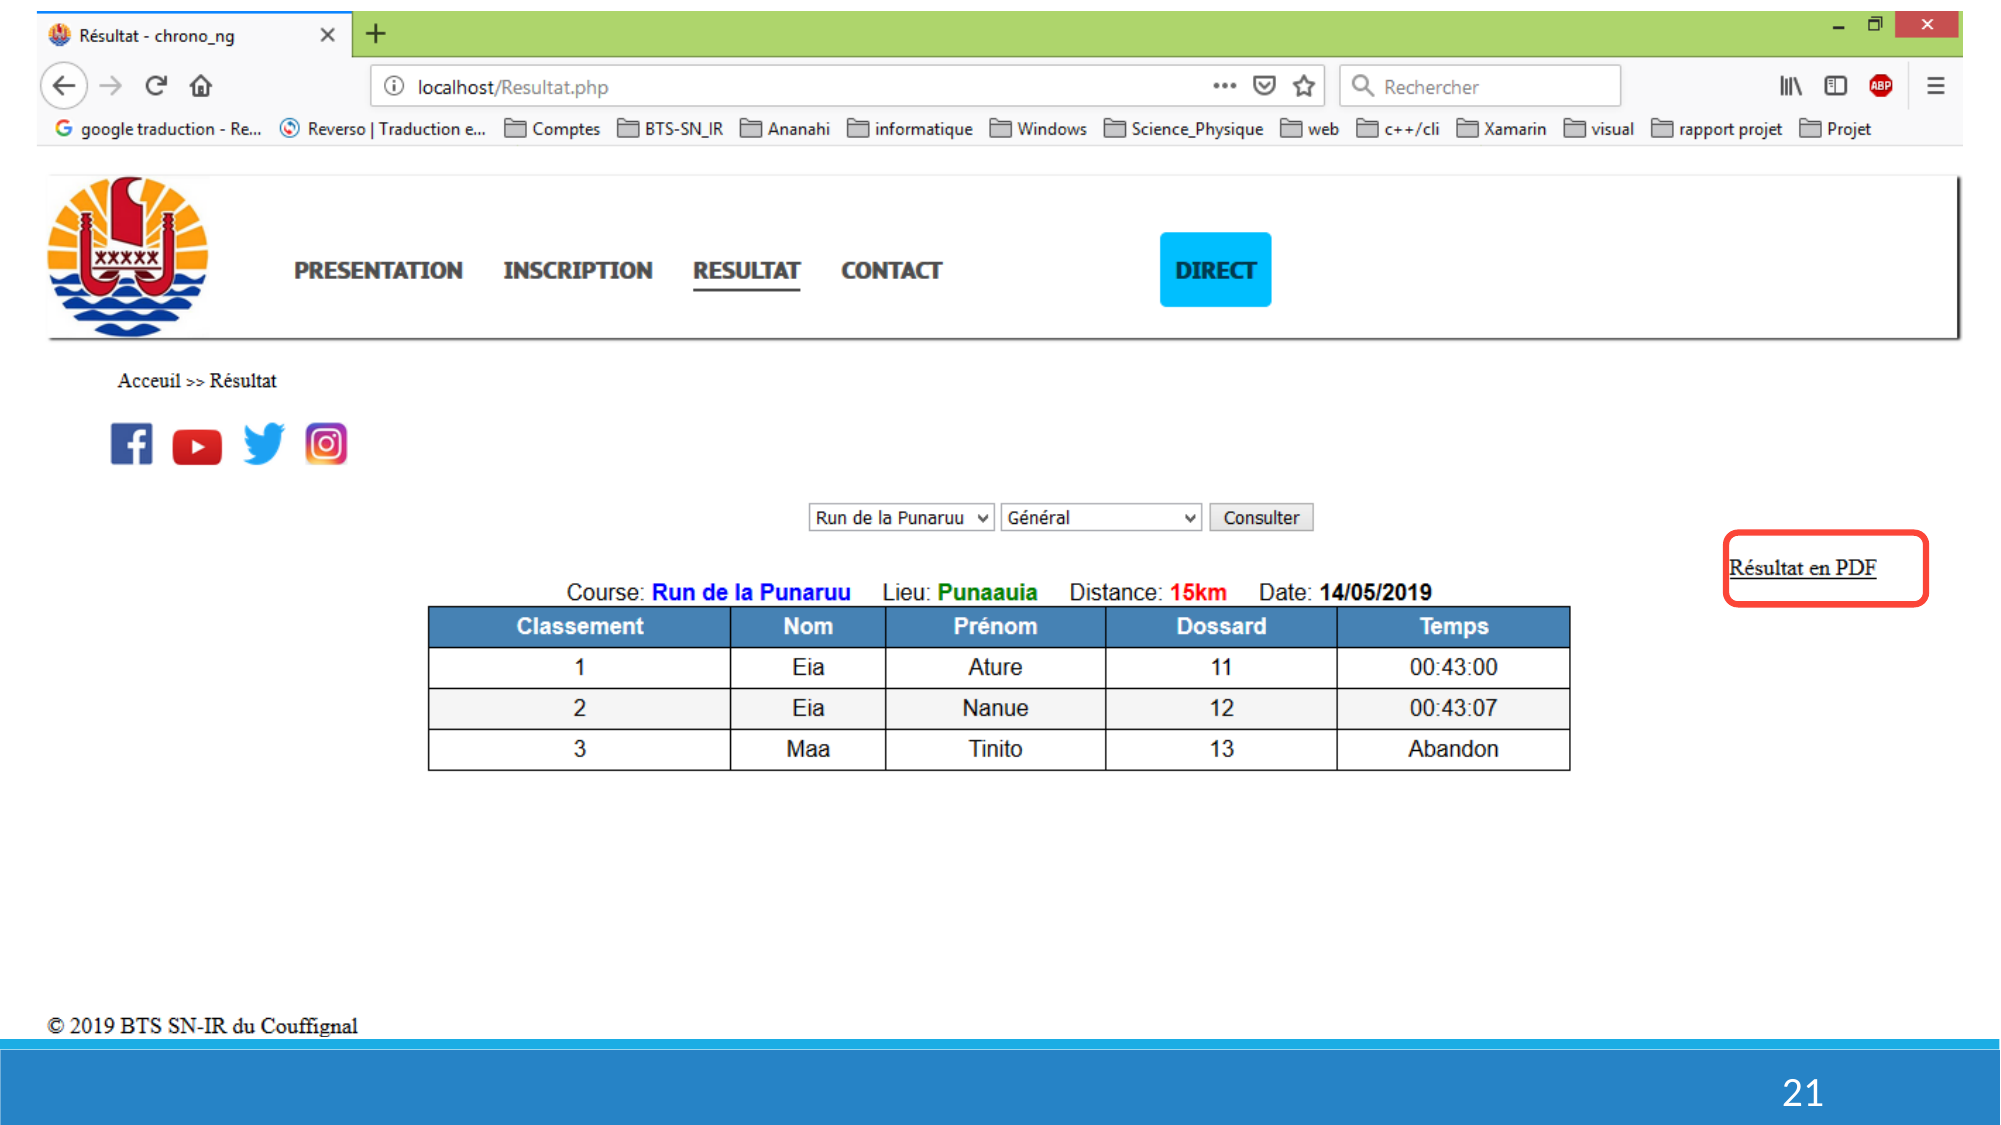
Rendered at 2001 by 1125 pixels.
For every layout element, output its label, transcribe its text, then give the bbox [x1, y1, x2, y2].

text_box 21 [1624, 1059, 1840, 1120]
picture [36, 10, 1964, 1038]
